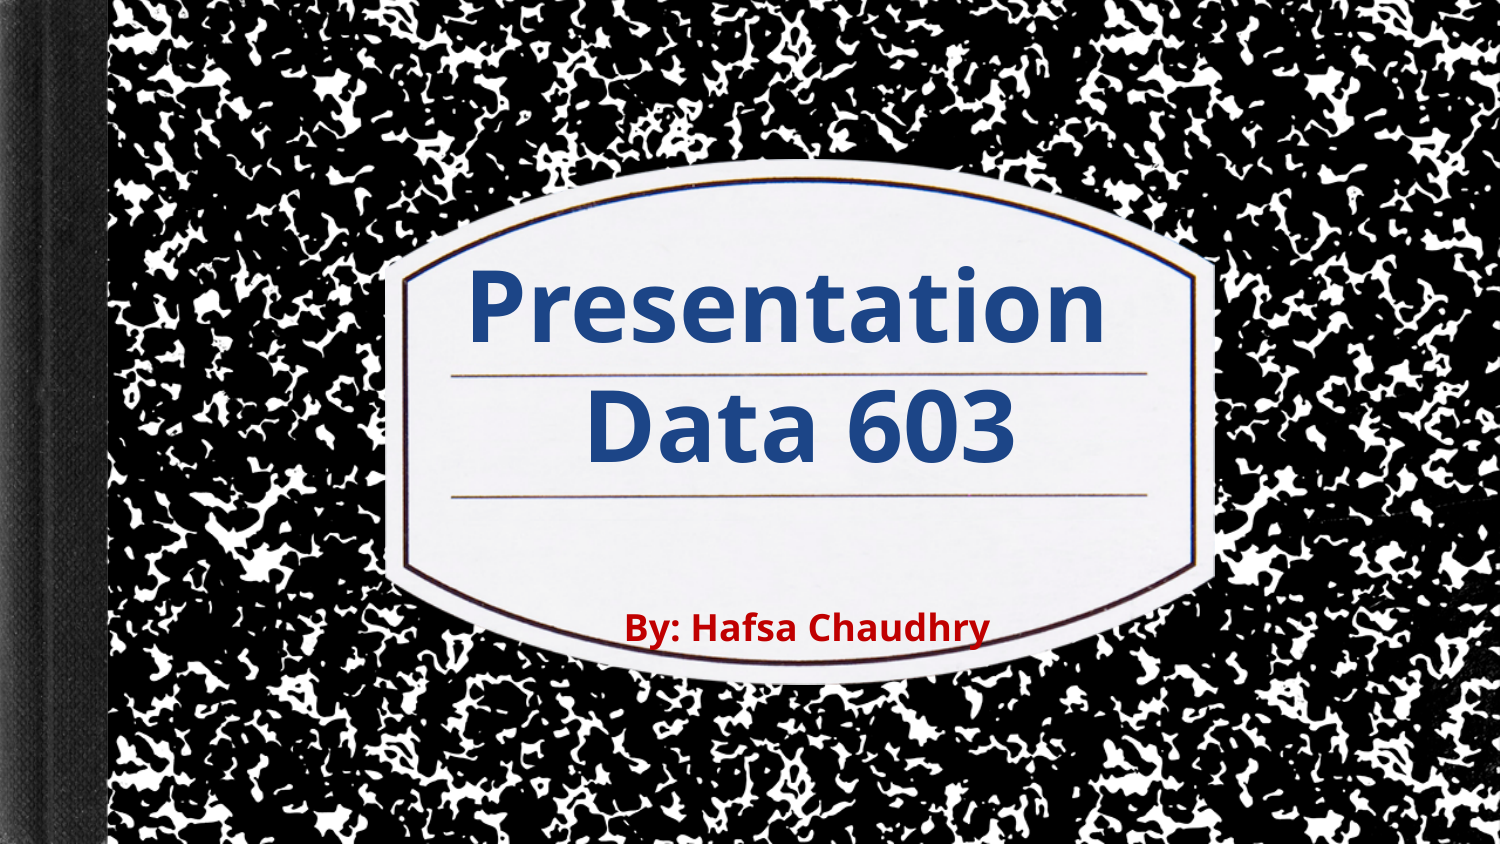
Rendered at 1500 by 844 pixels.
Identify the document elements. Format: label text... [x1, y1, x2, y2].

title Presentation Data 603 [453, 242, 1148, 478]
text_box By: Hafsa Chaudhry [608, 596, 1016, 656]
picture [0, 0, 1500, 844]
